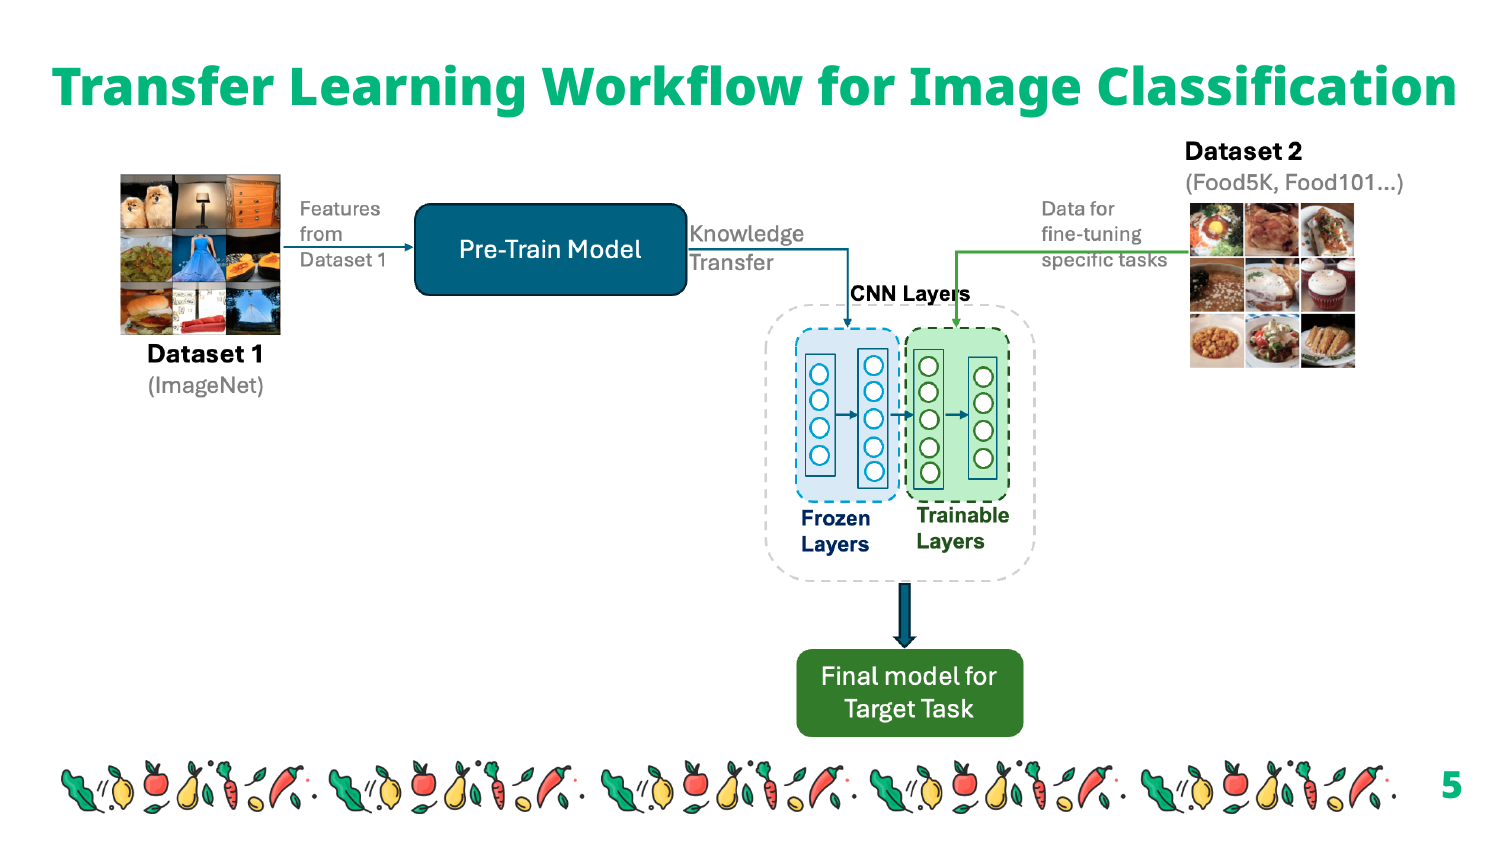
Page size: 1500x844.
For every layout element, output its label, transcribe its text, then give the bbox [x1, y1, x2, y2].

picture [61, 760, 1388, 814]
picture [88, 130, 1420, 757]
title Transfer Learning Workflow for Image Classification [36, 38, 1500, 132]
slide_number 5 [1388, 754, 1479, 819]
